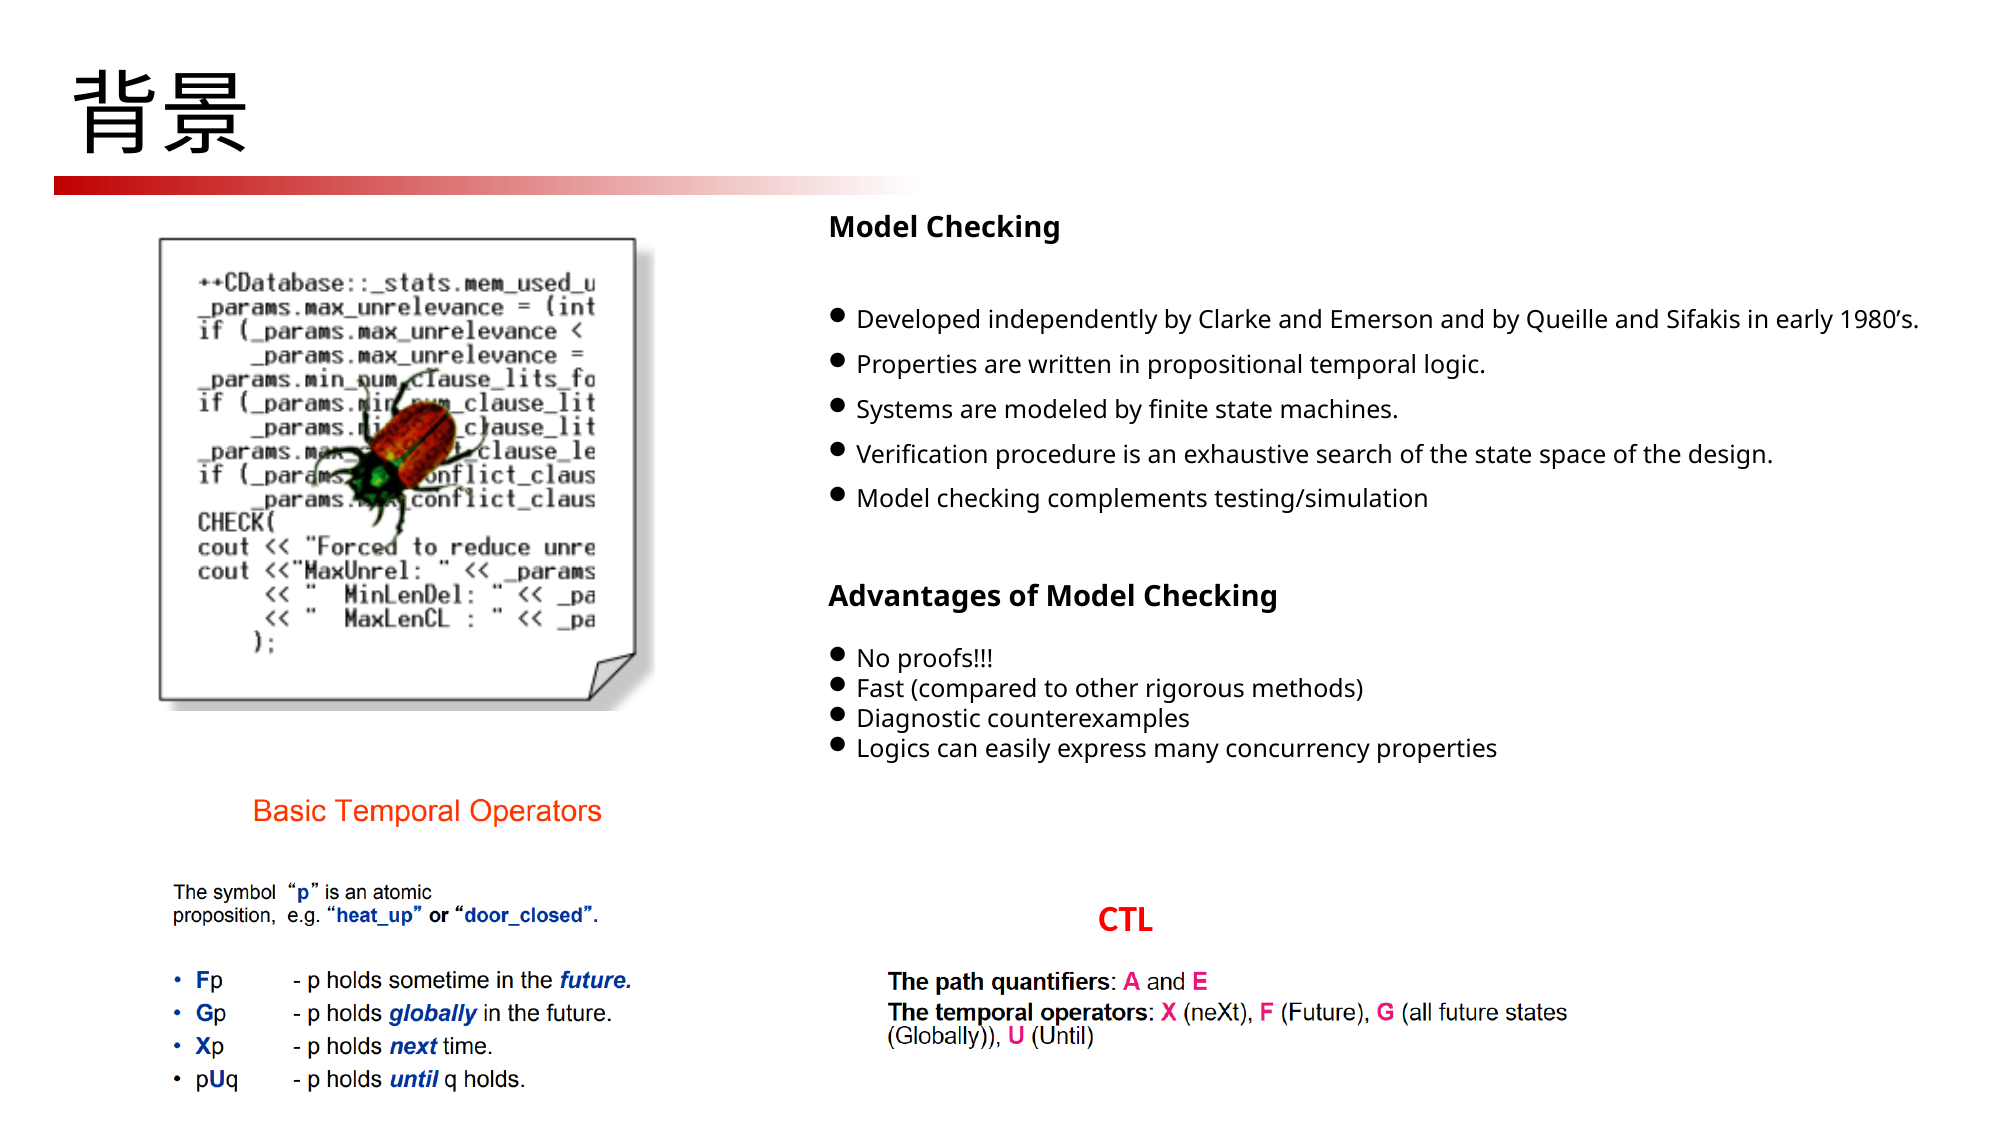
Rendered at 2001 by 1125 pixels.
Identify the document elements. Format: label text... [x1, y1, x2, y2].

text_box Advantages of Model Checking No proofs!!! Fast (compared to other rigorous methods) Diagnostic counterexamples Logics can easily express many concurrency properties [813, 570, 1702, 770]
title 背景 [54, 59, 1947, 174]
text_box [876, 889, 1583, 1074]
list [143, 226, 657, 713]
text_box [113, 761, 633, 1100]
text_box Model Checking Developed independently by Clarke and Emerson and by Queille and Sifakis in early 1980ʼs. Properties are written in propositional temporal logic. Systems are modeled by finite state machines. Verification procedure is an exhaustive search of the state space of the design. Model checking complements testing/simulation [813, 201, 1987, 521]
